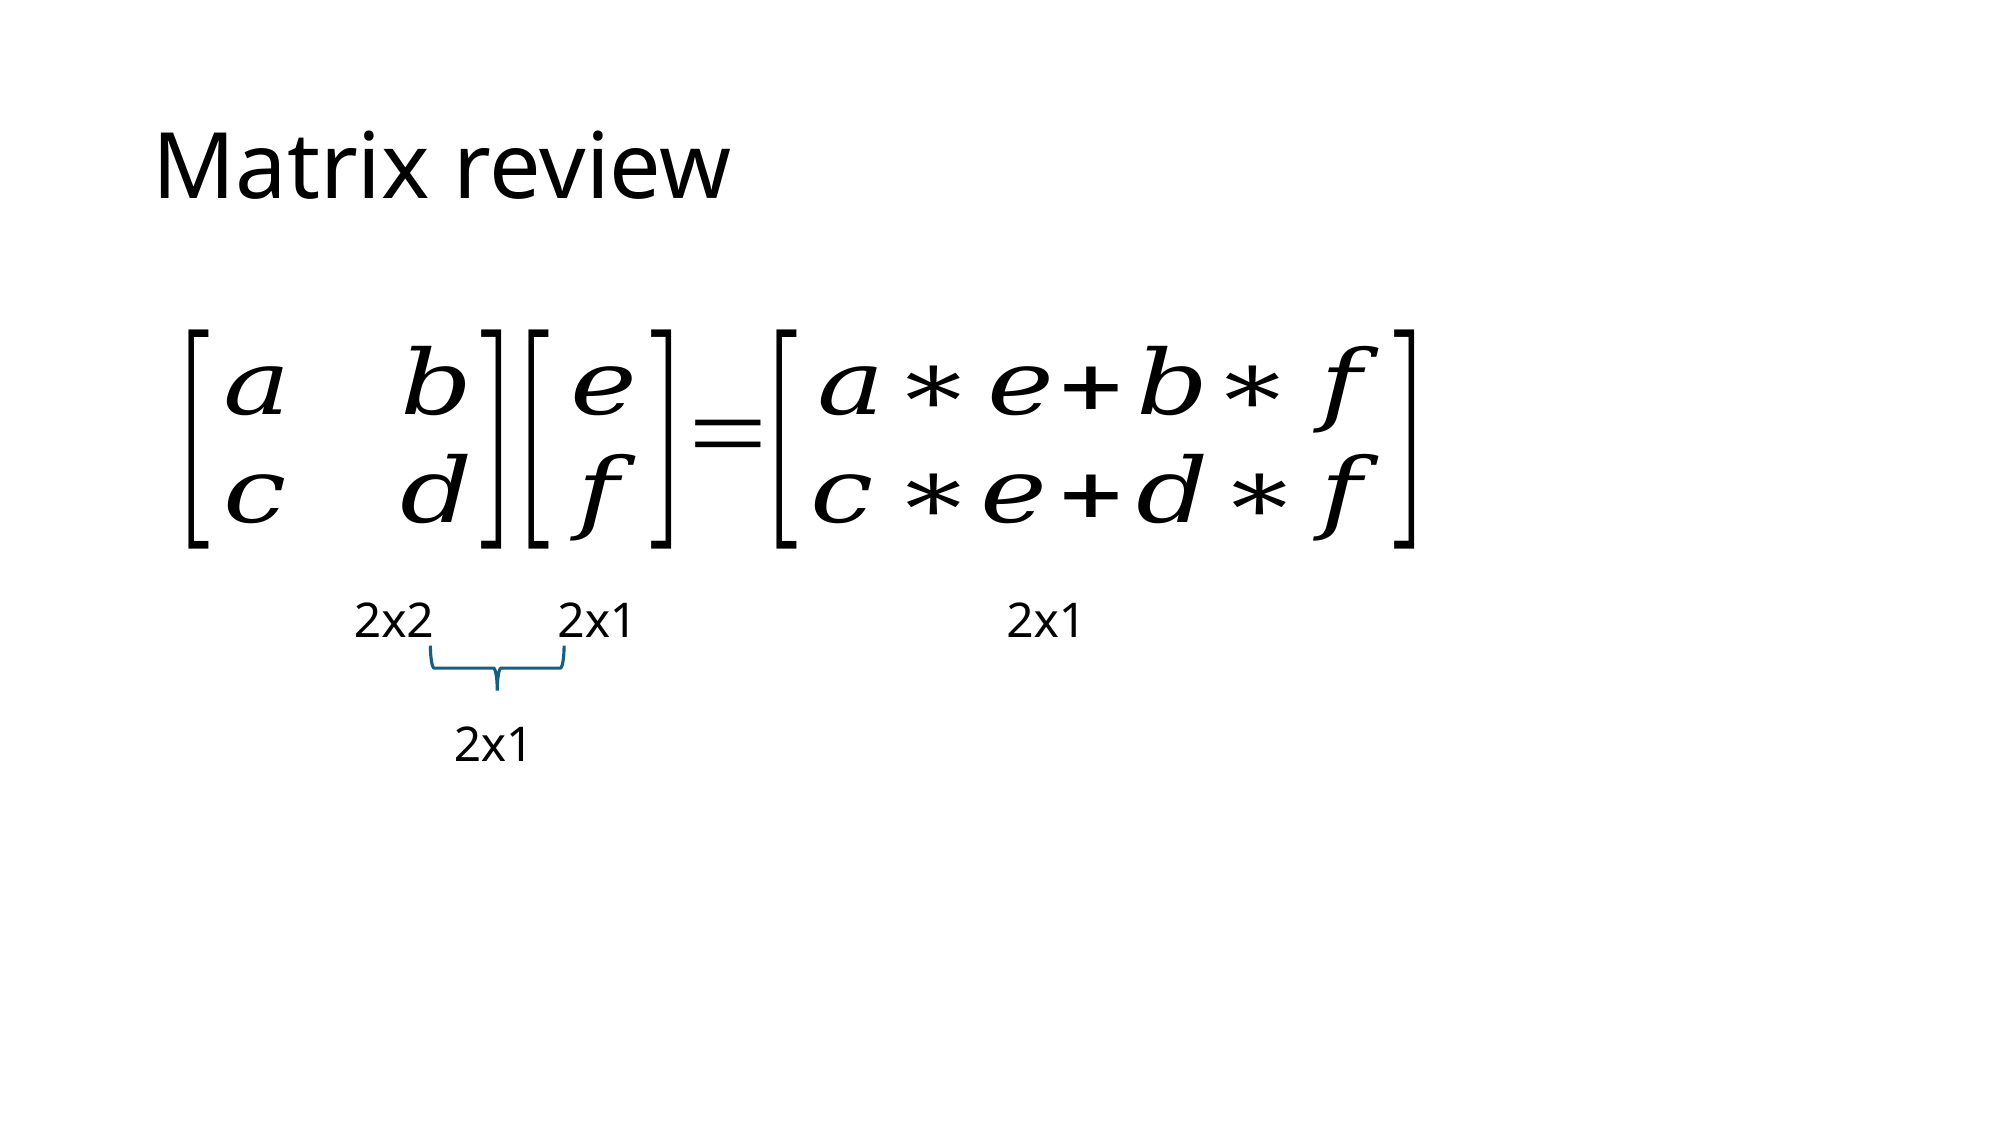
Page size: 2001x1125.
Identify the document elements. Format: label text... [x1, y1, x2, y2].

title Matrix review [137, 59, 1863, 278]
text_box 2x2 [338, 571, 465, 673]
text_box [428, 645, 566, 691]
text_box 2x1 [542, 571, 668, 673]
text_box 2x1 [438, 695, 564, 797]
text_box 2x1 [991, 571, 1117, 673]
